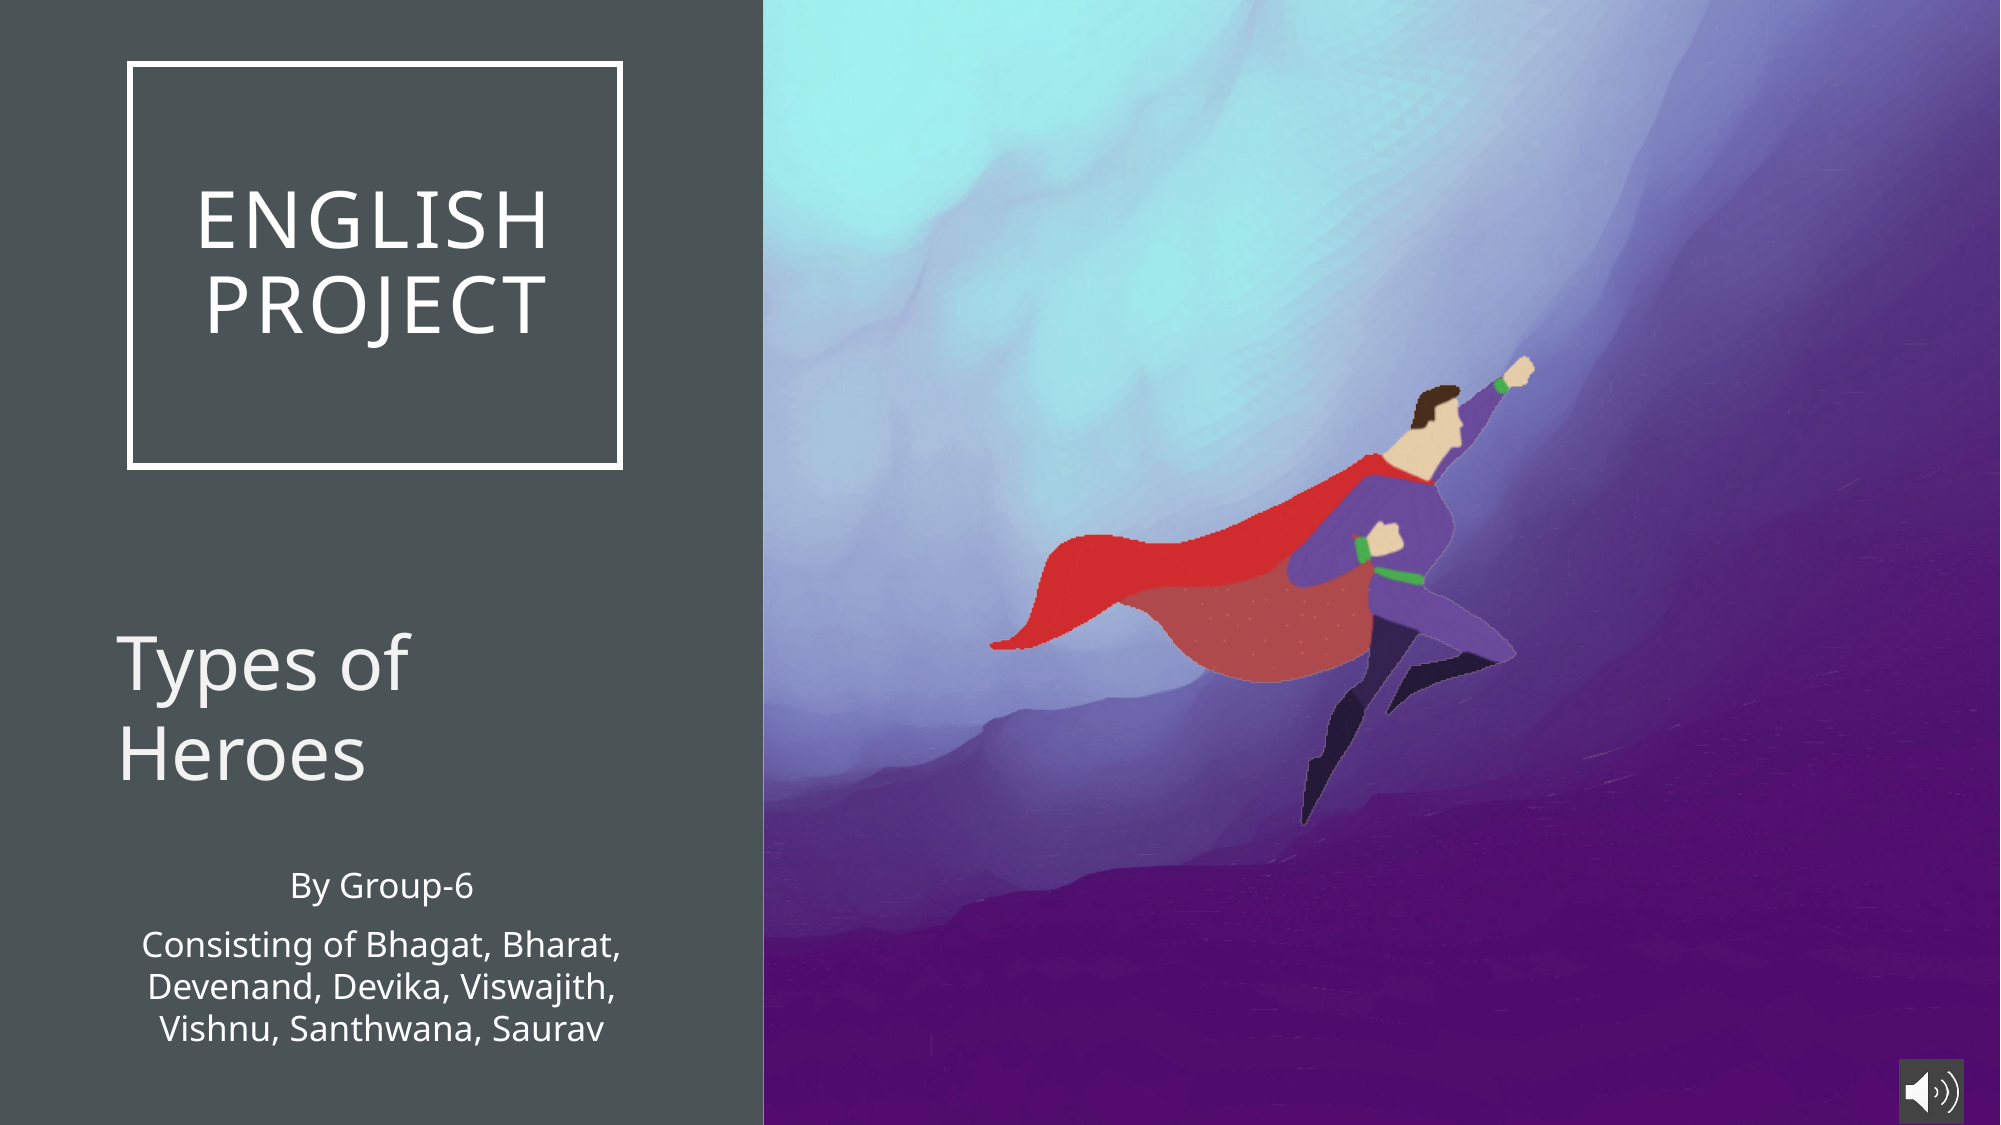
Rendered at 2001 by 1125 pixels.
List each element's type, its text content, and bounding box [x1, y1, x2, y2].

subtitle By Group-6 Consisting of Bhagat, Bharat, Devenand, Devika, Viswajith, Vishnu, Santhwana, Saurav [101, 856, 662, 1060]
text_box [0, 0, 763, 1125]
title ENGLISH PROJECT [127, 61, 623, 470]
text_box Types of Heroes [101, 608, 649, 803]
picture [763, 0, 2000, 1125]
